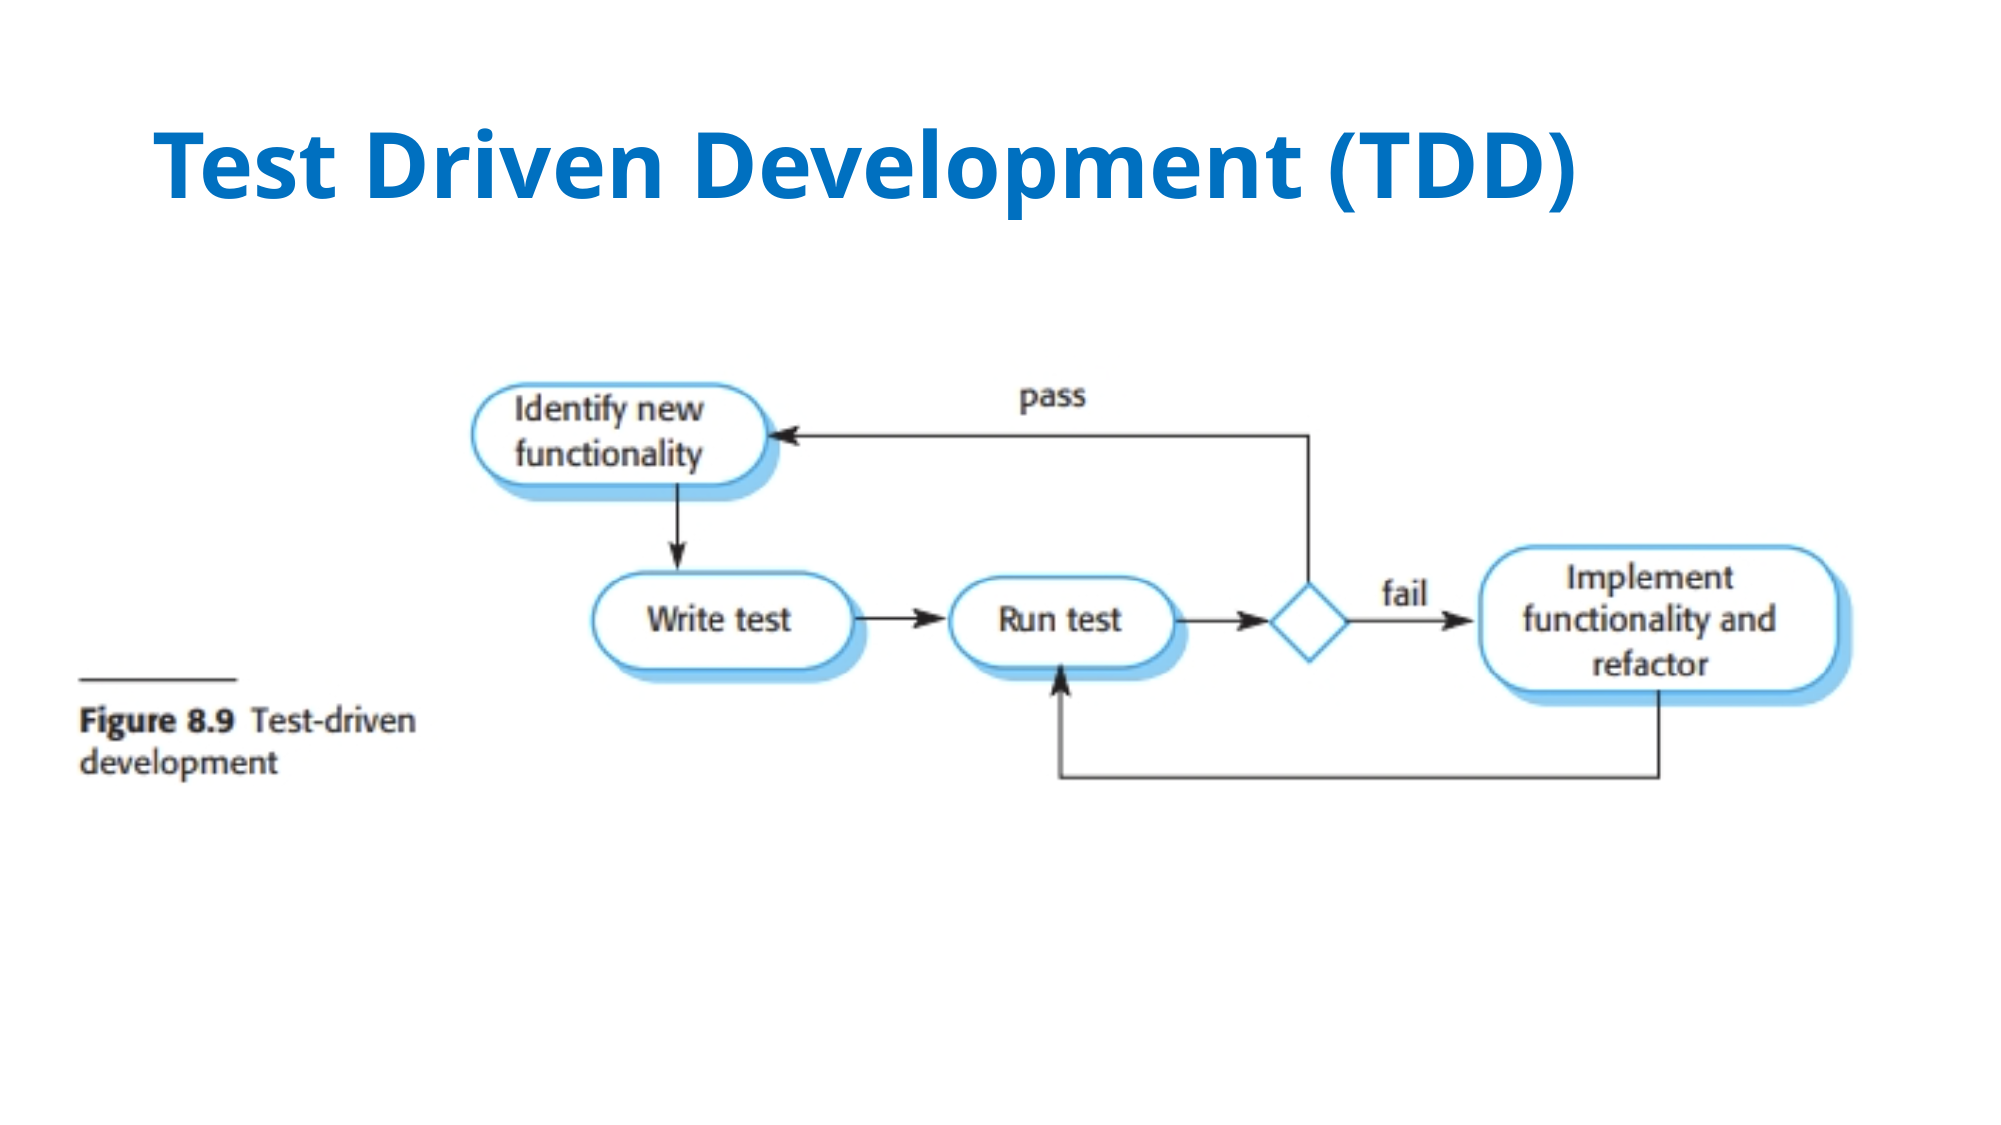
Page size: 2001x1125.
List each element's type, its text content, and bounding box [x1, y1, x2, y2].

title Test Driven Development (TDD) [137, 59, 1863, 278]
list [68, 349, 1862, 786]
